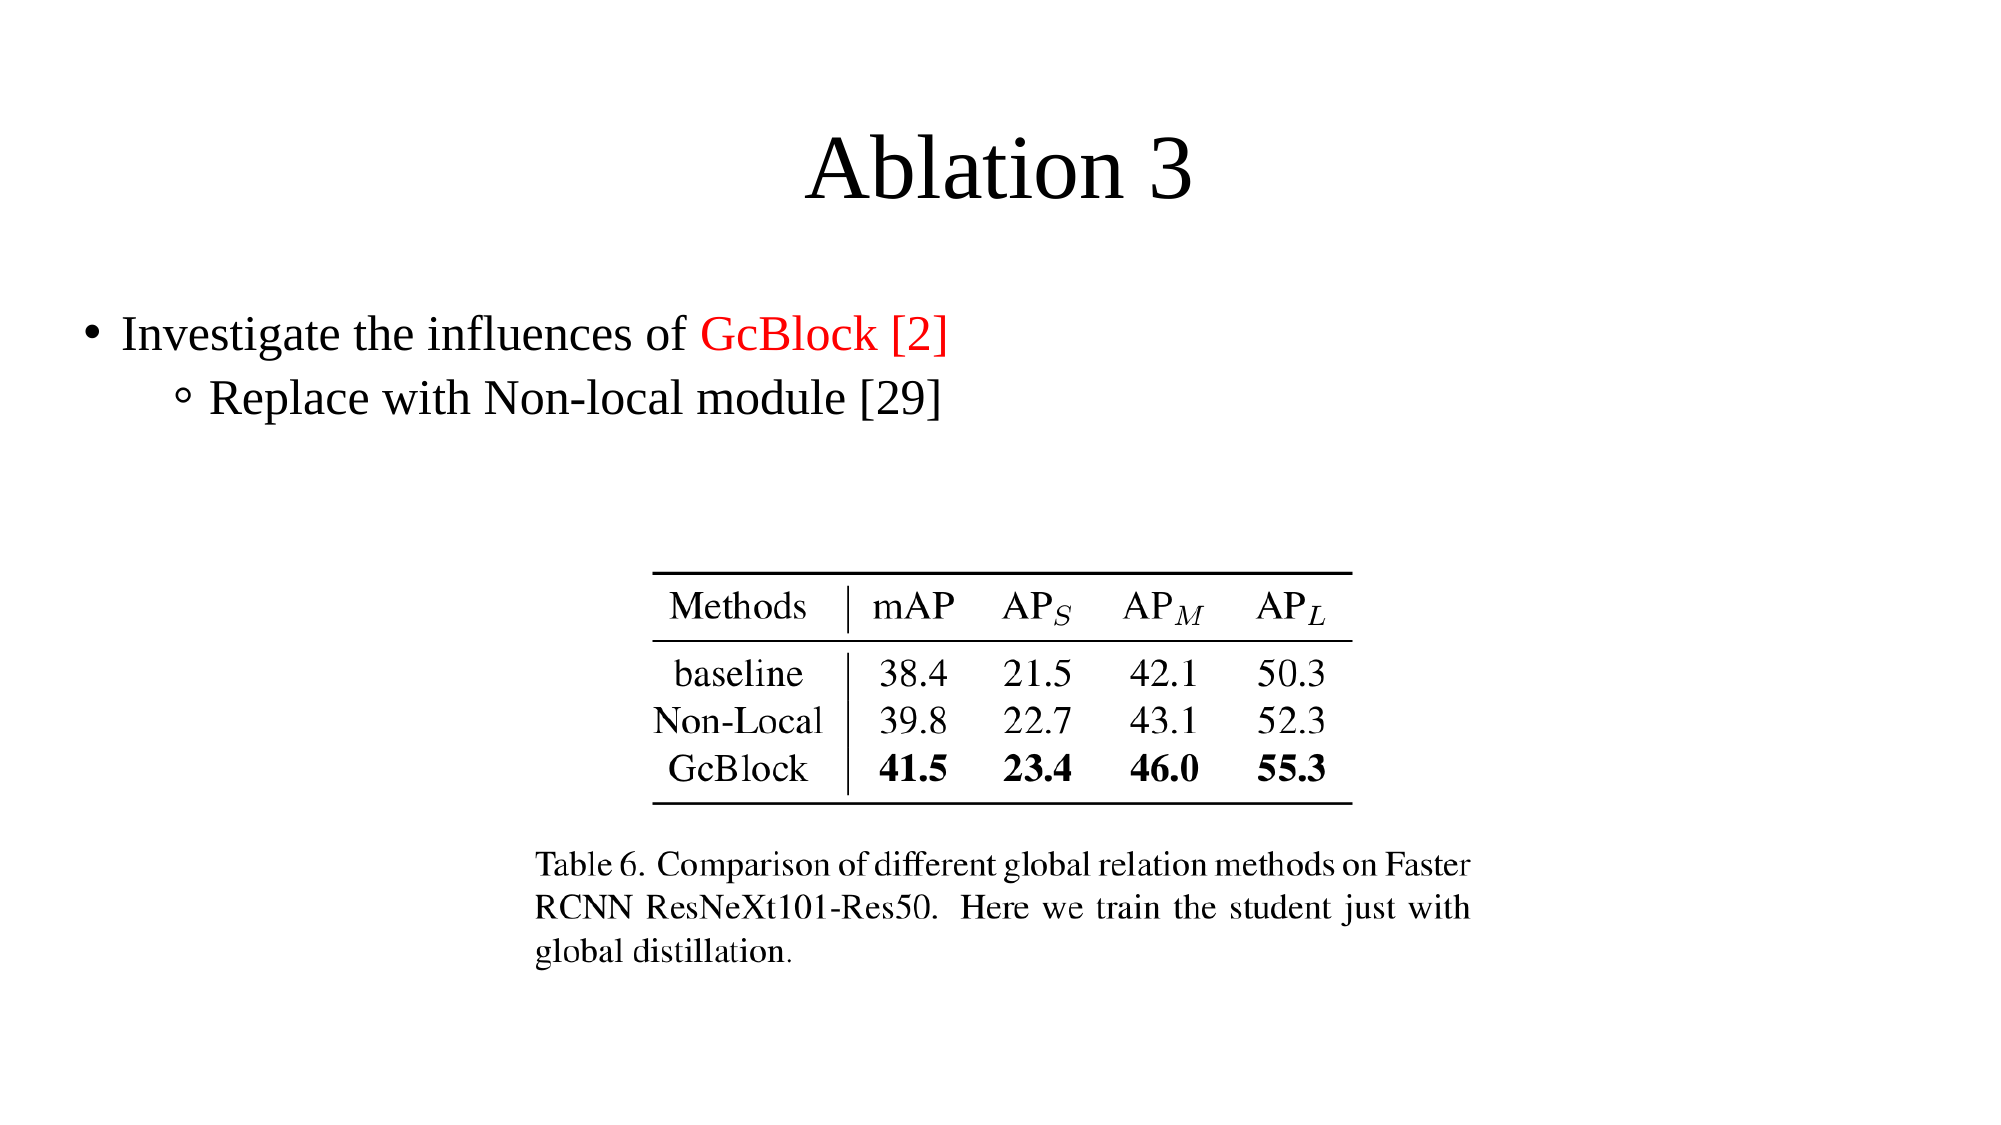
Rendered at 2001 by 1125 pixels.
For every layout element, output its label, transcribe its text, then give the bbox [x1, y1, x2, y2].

list Investigate the influences of GcBlock [2] Replace with Non-local module [29] [68, 299, 1932, 1066]
picture [522, 561, 1478, 976]
title Ablation 3 [137, 59, 1863, 278]
